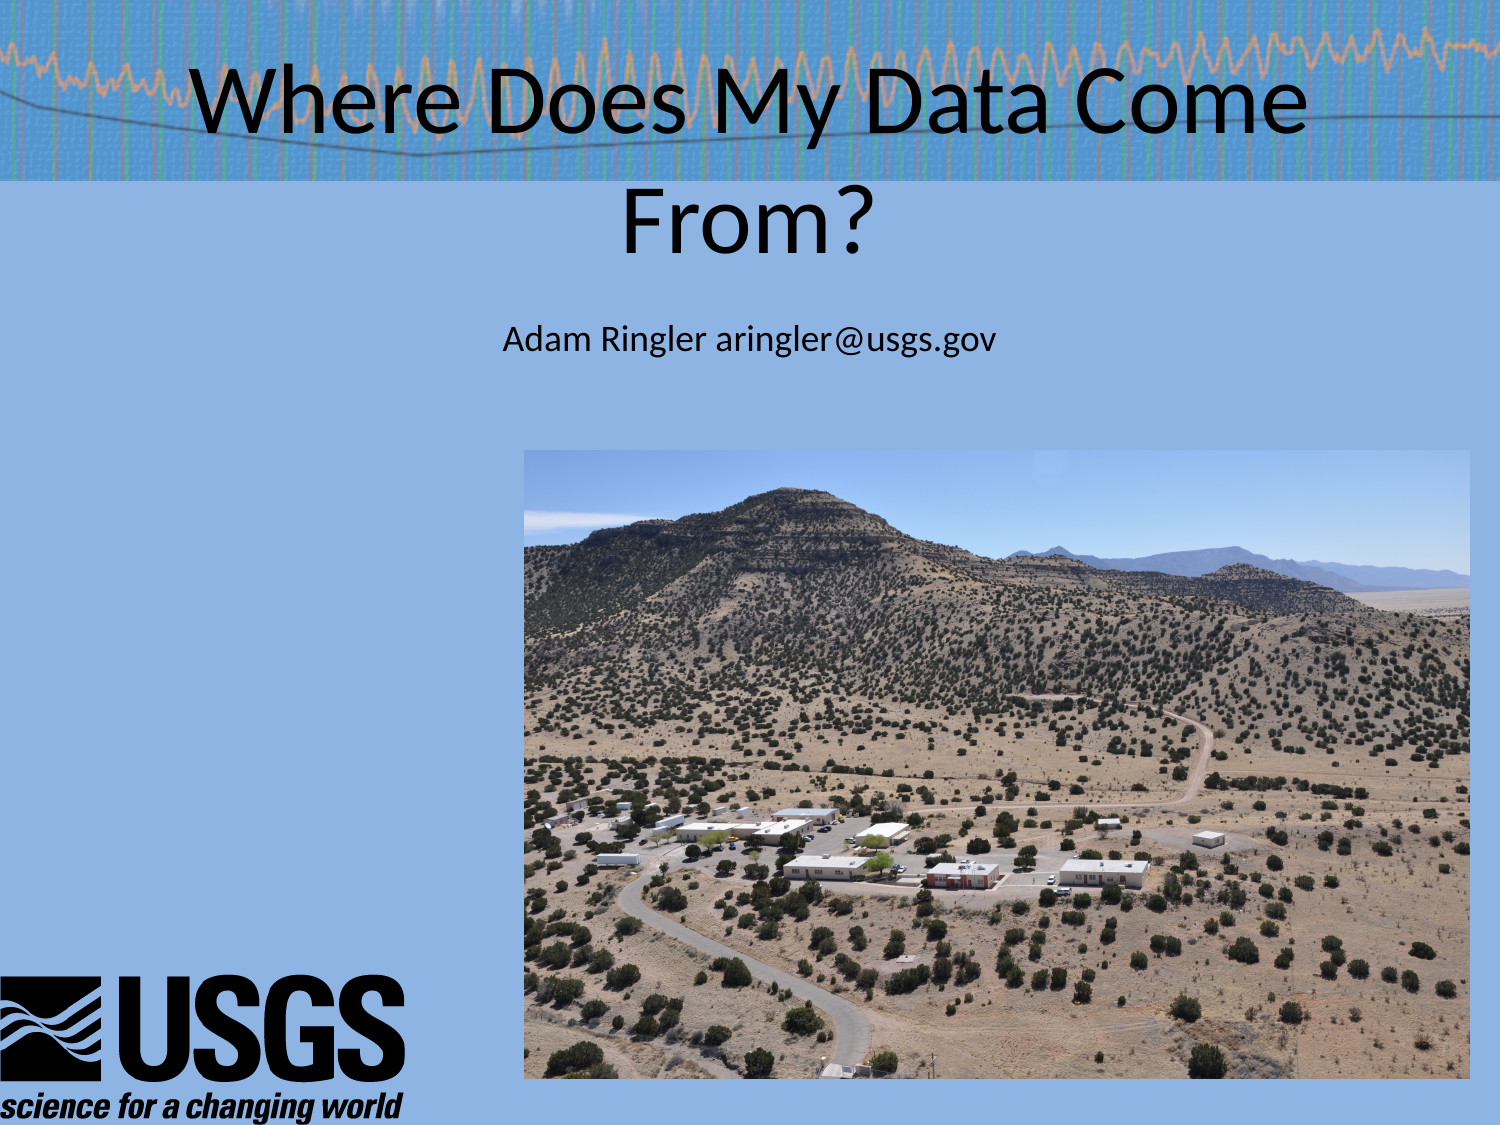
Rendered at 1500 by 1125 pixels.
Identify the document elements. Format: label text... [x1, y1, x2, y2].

picture [0, 0, 1500, 181]
text_box Where Does My Data Come From? [149, 190, 1350, 281]
text_box Adam Ringler aringler@usgs.gov [308, 306, 1192, 367]
picture [0, 974, 405, 1125]
picture [524, 450, 1470, 1079]
